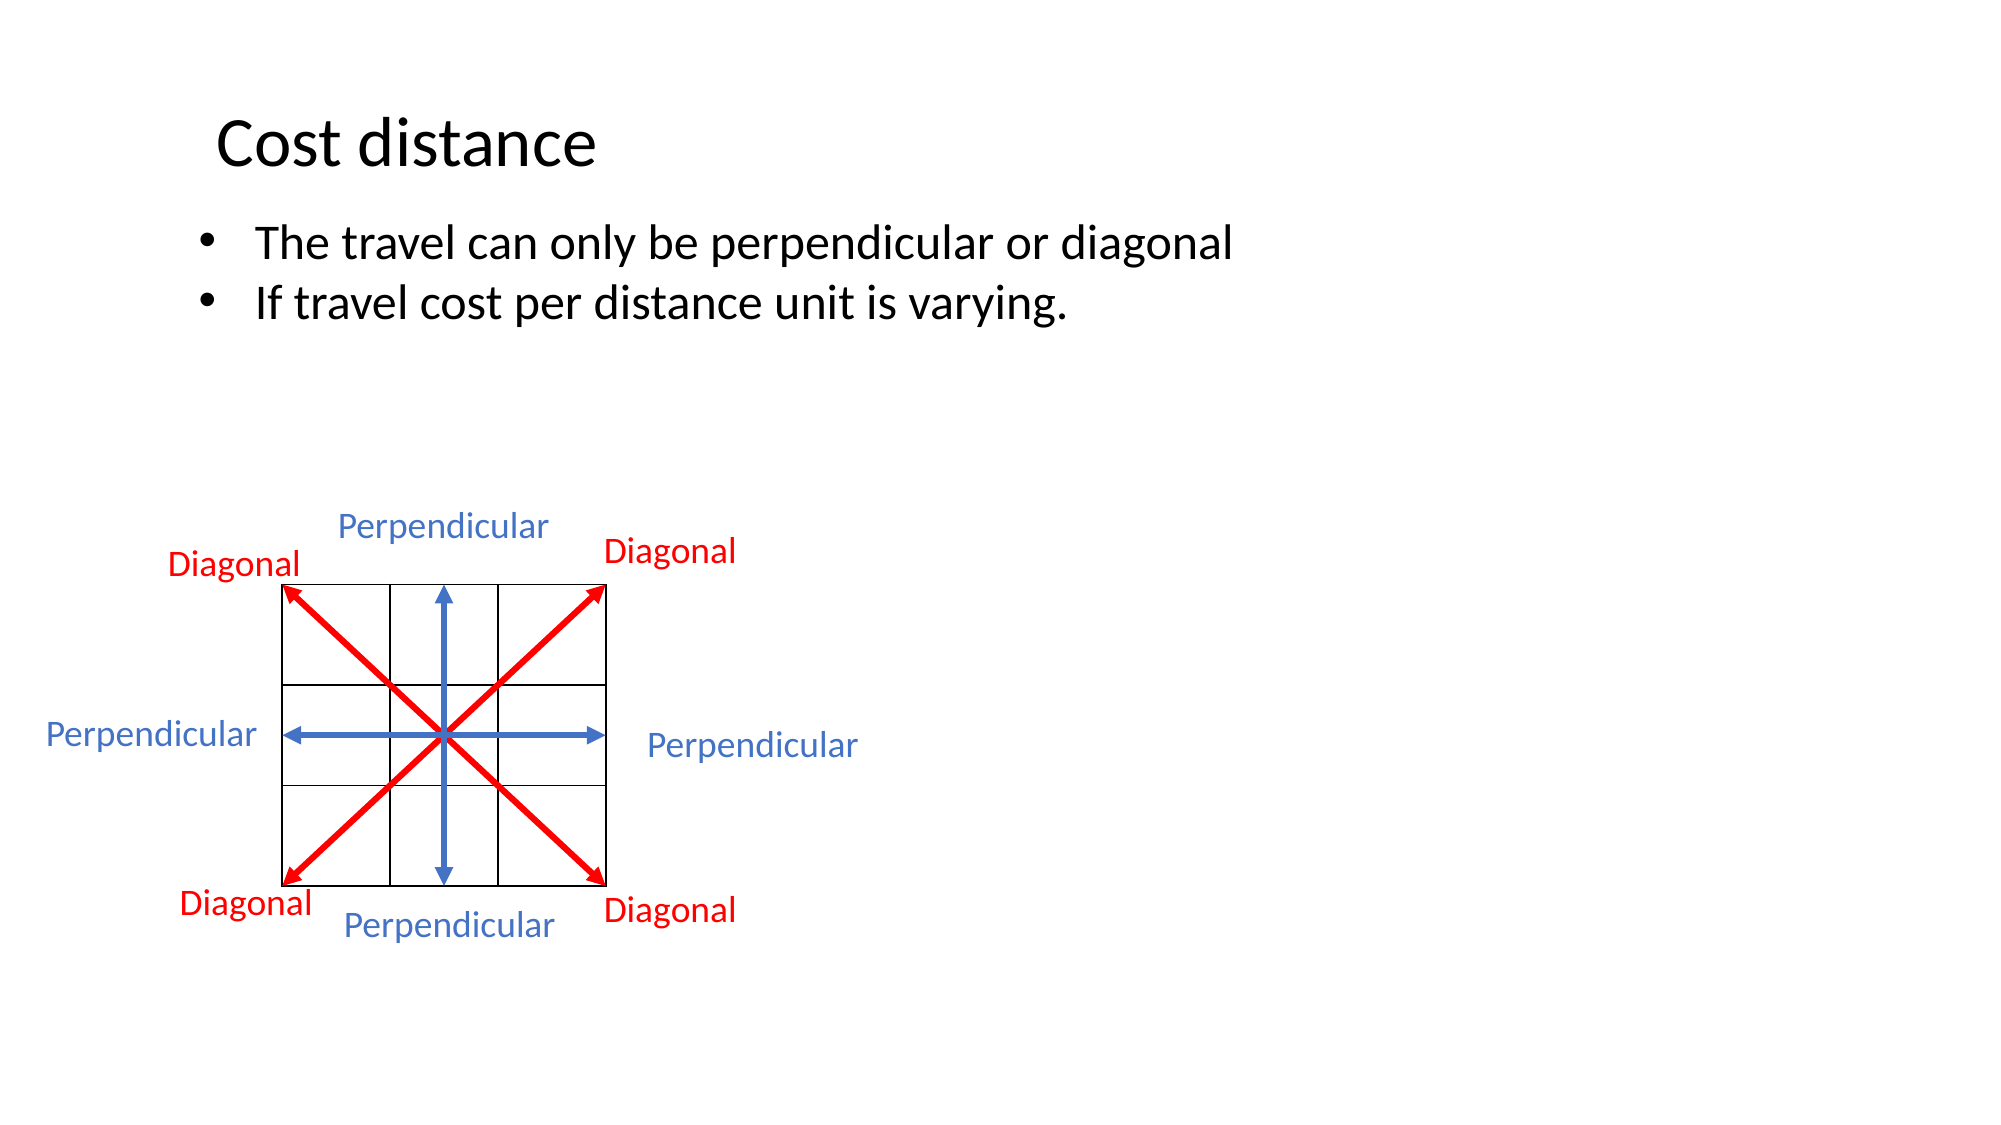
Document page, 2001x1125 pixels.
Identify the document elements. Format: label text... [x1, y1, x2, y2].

text_box The travel can only be perpendicular or diagonal If travel cost per distance unit is varying. [183, 202, 1713, 337]
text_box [282, 584, 443, 735]
text_box Diagonal [588, 518, 752, 579]
text_box Diagonal [588, 877, 752, 938]
text_box Diagonal [153, 531, 316, 592]
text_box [445, 736, 606, 886]
text_box Perpendicular [329, 892, 571, 953]
text_box Perpendicular [31, 702, 273, 762]
text_box Cost distance [201, 88, 613, 189]
text_box Perpendicular [632, 712, 874, 772]
text_box Diagonal [164, 870, 328, 931]
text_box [282, 736, 443, 886]
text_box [445, 584, 606, 735]
text_box Perpendicular [323, 494, 565, 554]
